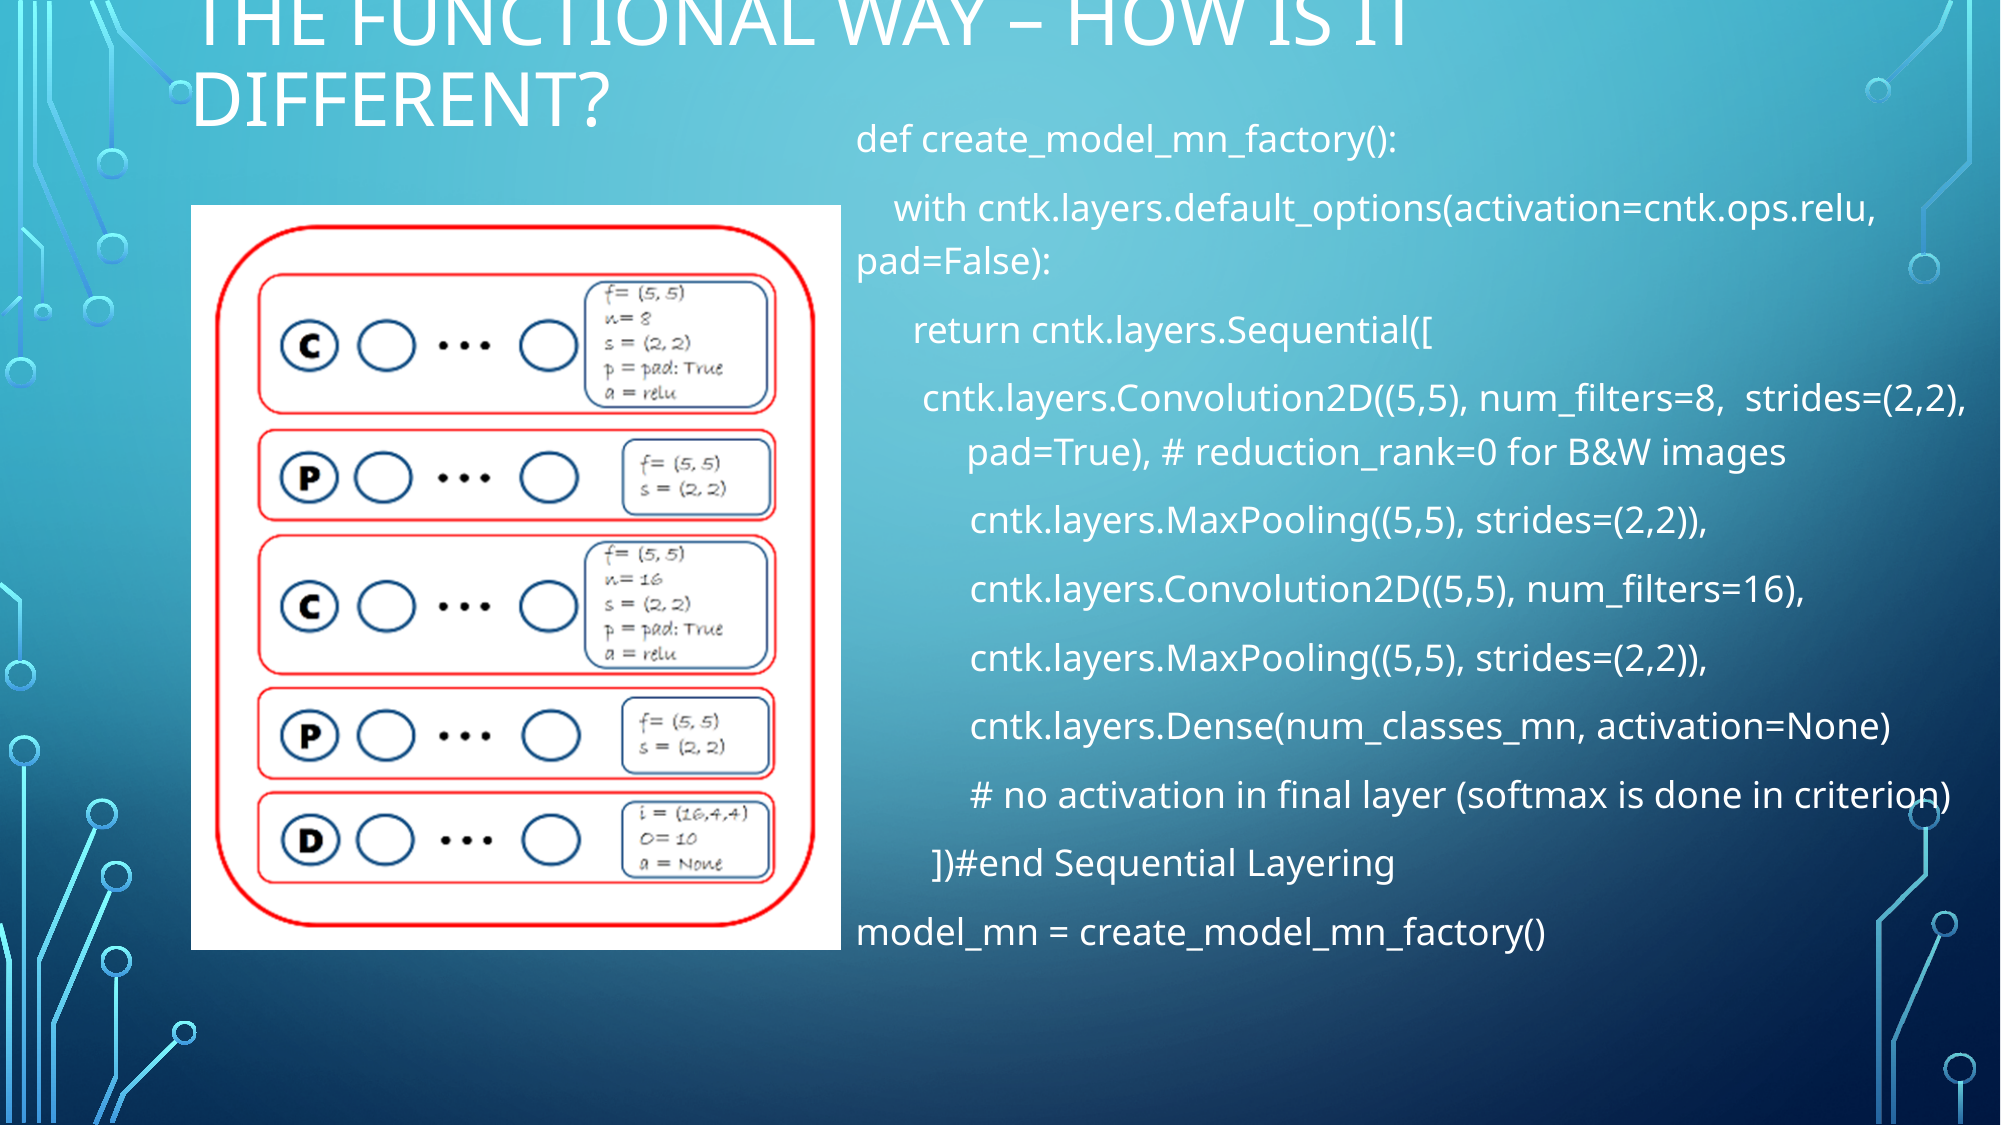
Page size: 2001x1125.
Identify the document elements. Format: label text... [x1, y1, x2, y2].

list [191, 205, 841, 951]
list def create_model_mn_factory(): with cntk.layers.default_options(activation=cntk.ops.relu, pad=False): return cntk.layers.Sequential([ cntk.layers.Convolution2D((5,5), num_filters=8, strides=(2,2), pad=True), # reduction_rank=0 for B&W images cntk.layers.MaxPooling((5,5), strides=(2,2)), cntk.layers.Convolution2D((5,5), num_filters=16), cntk.layers.MaxPooling((5,5), strides=(2,2)), cntk.layers.Dense(num_classes_mn, activation=None) # no activation in final layer (softmax is done in criterion) ])#end Sequential Layering model_mn = create_model_mn_factory() [840, 99, 2000, 1033]
title The Functional Way – how is It different? [174, 12, 1800, 112]
